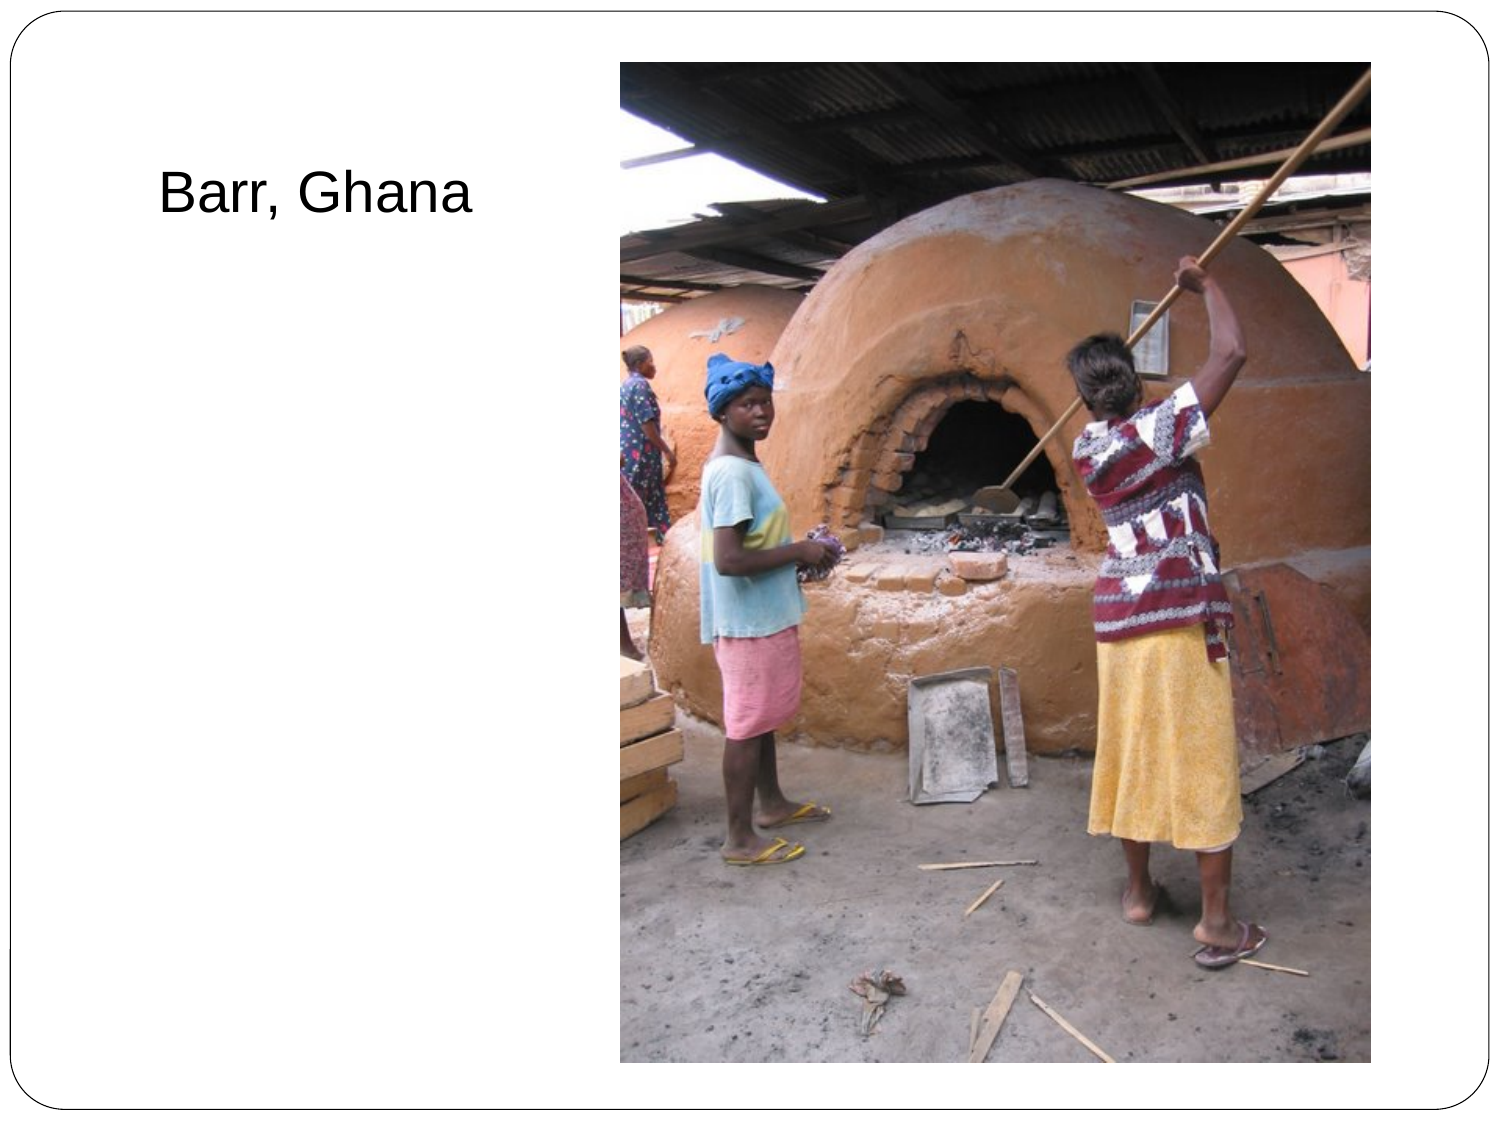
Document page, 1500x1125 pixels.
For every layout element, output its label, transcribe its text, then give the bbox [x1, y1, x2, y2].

title Barr, Ghana [150, 0, 1425, 233]
picture [619, 62, 1371, 1063]
